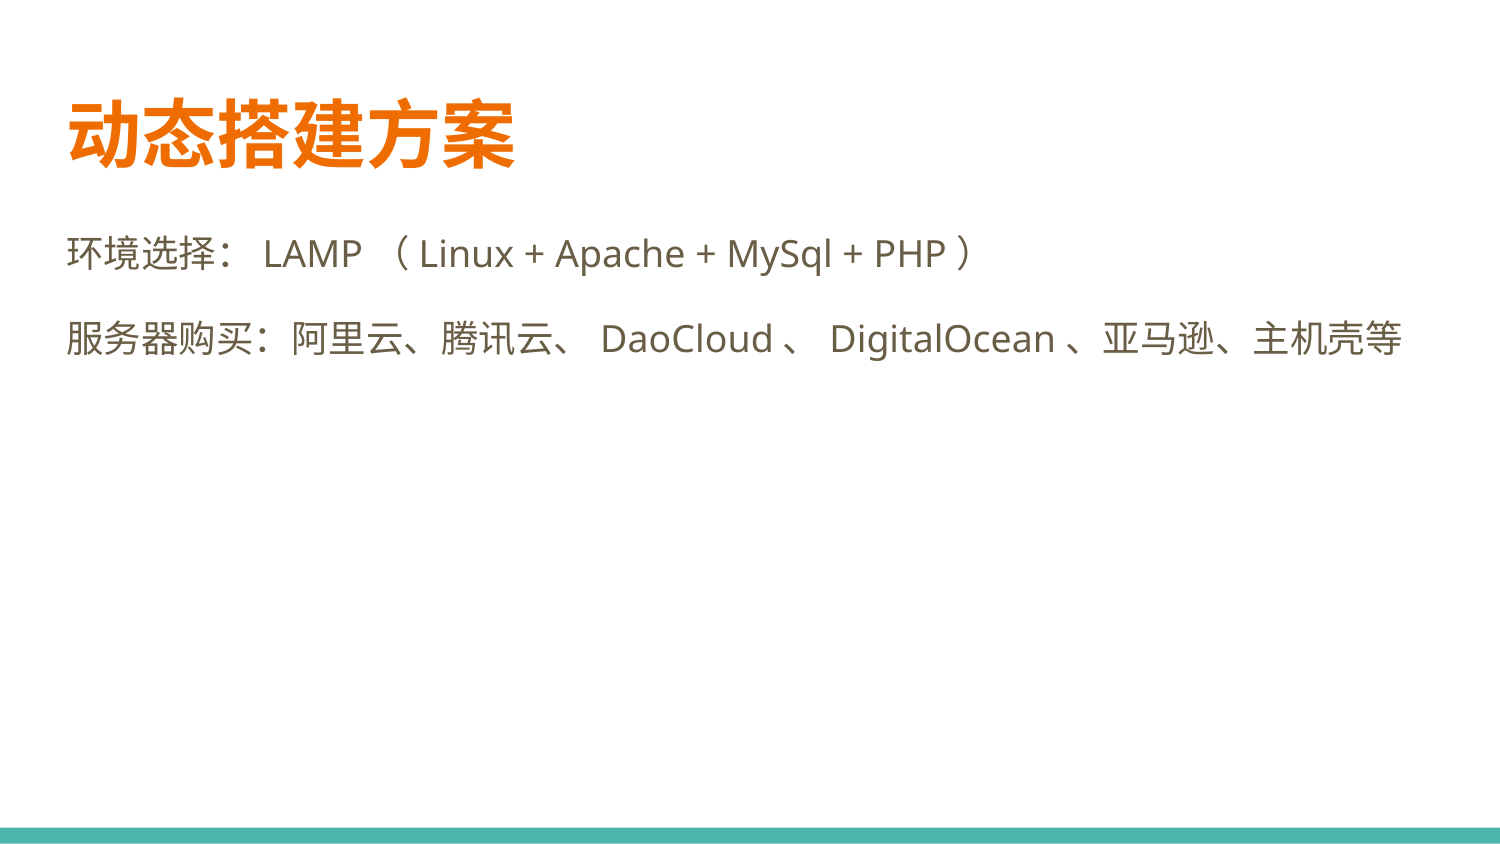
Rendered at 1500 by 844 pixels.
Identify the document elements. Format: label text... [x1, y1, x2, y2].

title 动态搭建方案 [51, 72, 1449, 189]
list 环境选择：LAMP（Linux + Apache + MySql + PHP） 服务器购买：阿里云、腾讯云、DaoCloud、DigitalOcean、亚马逊、主机壳等 [51, 207, 1449, 750]
